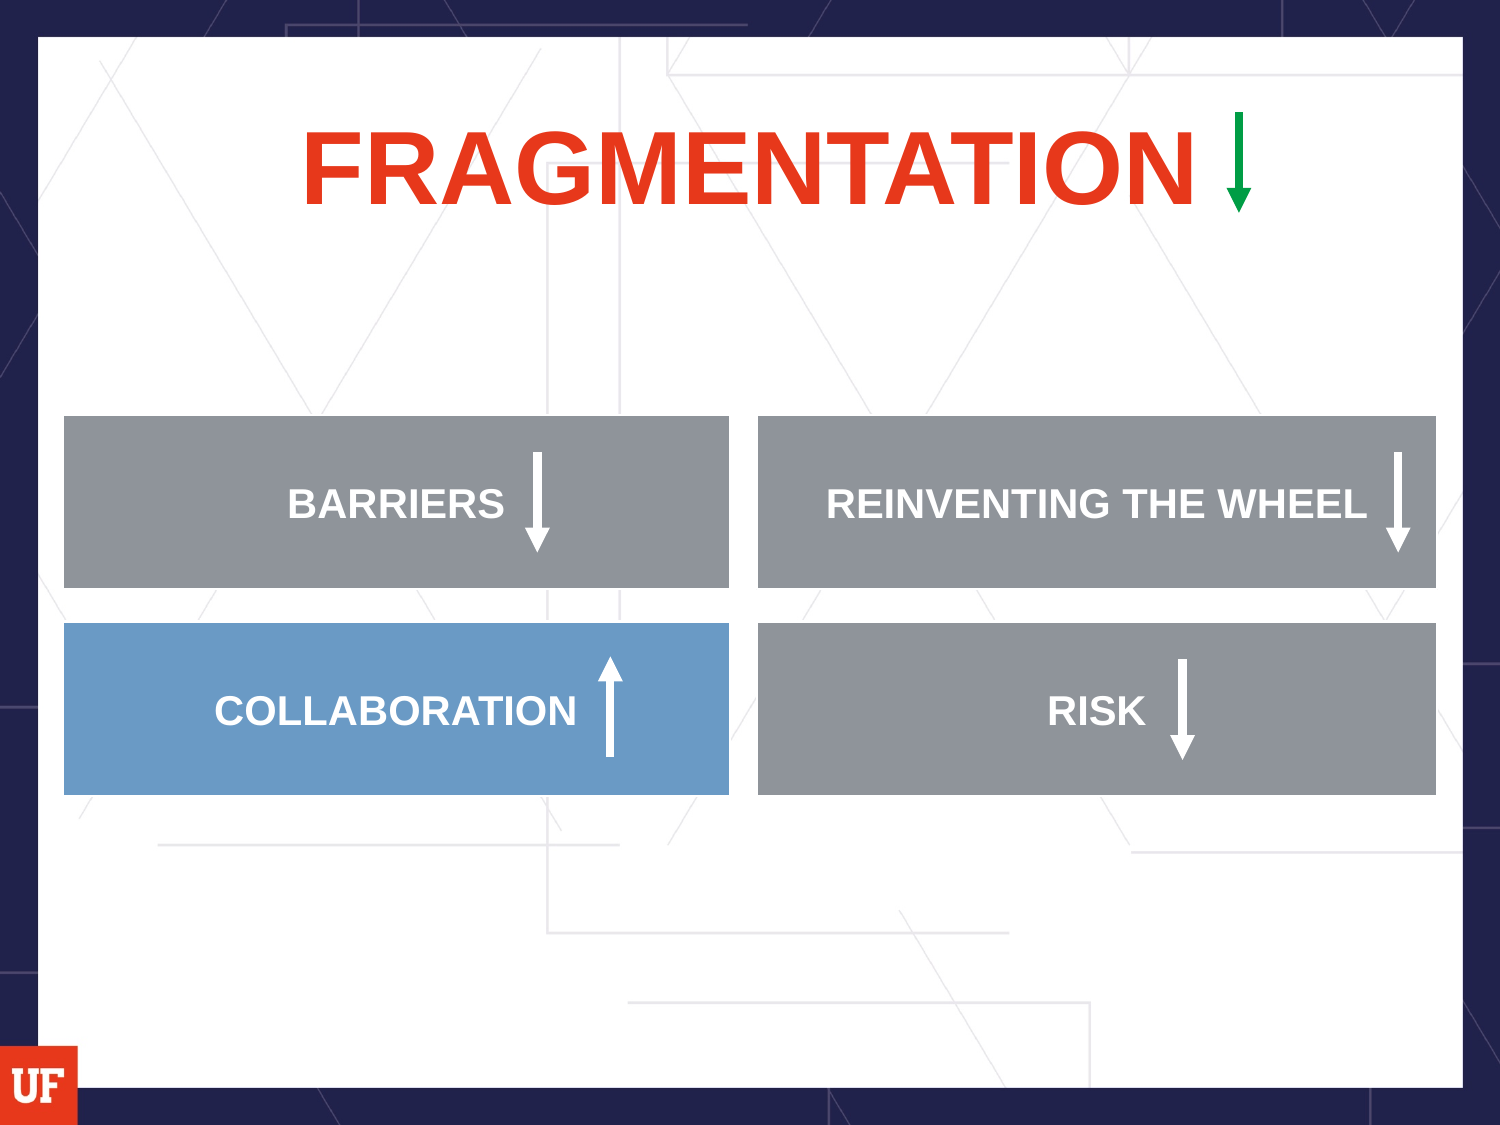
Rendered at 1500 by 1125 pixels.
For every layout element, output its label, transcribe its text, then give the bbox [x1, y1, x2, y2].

title FRAGMENTATION [62, 62, 1438, 263]
picture [0, 0, 1500, 1125]
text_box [62, 414, 730, 590]
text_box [756, 414, 1438, 590]
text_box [756, 621, 1438, 797]
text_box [62, 621, 730, 797]
